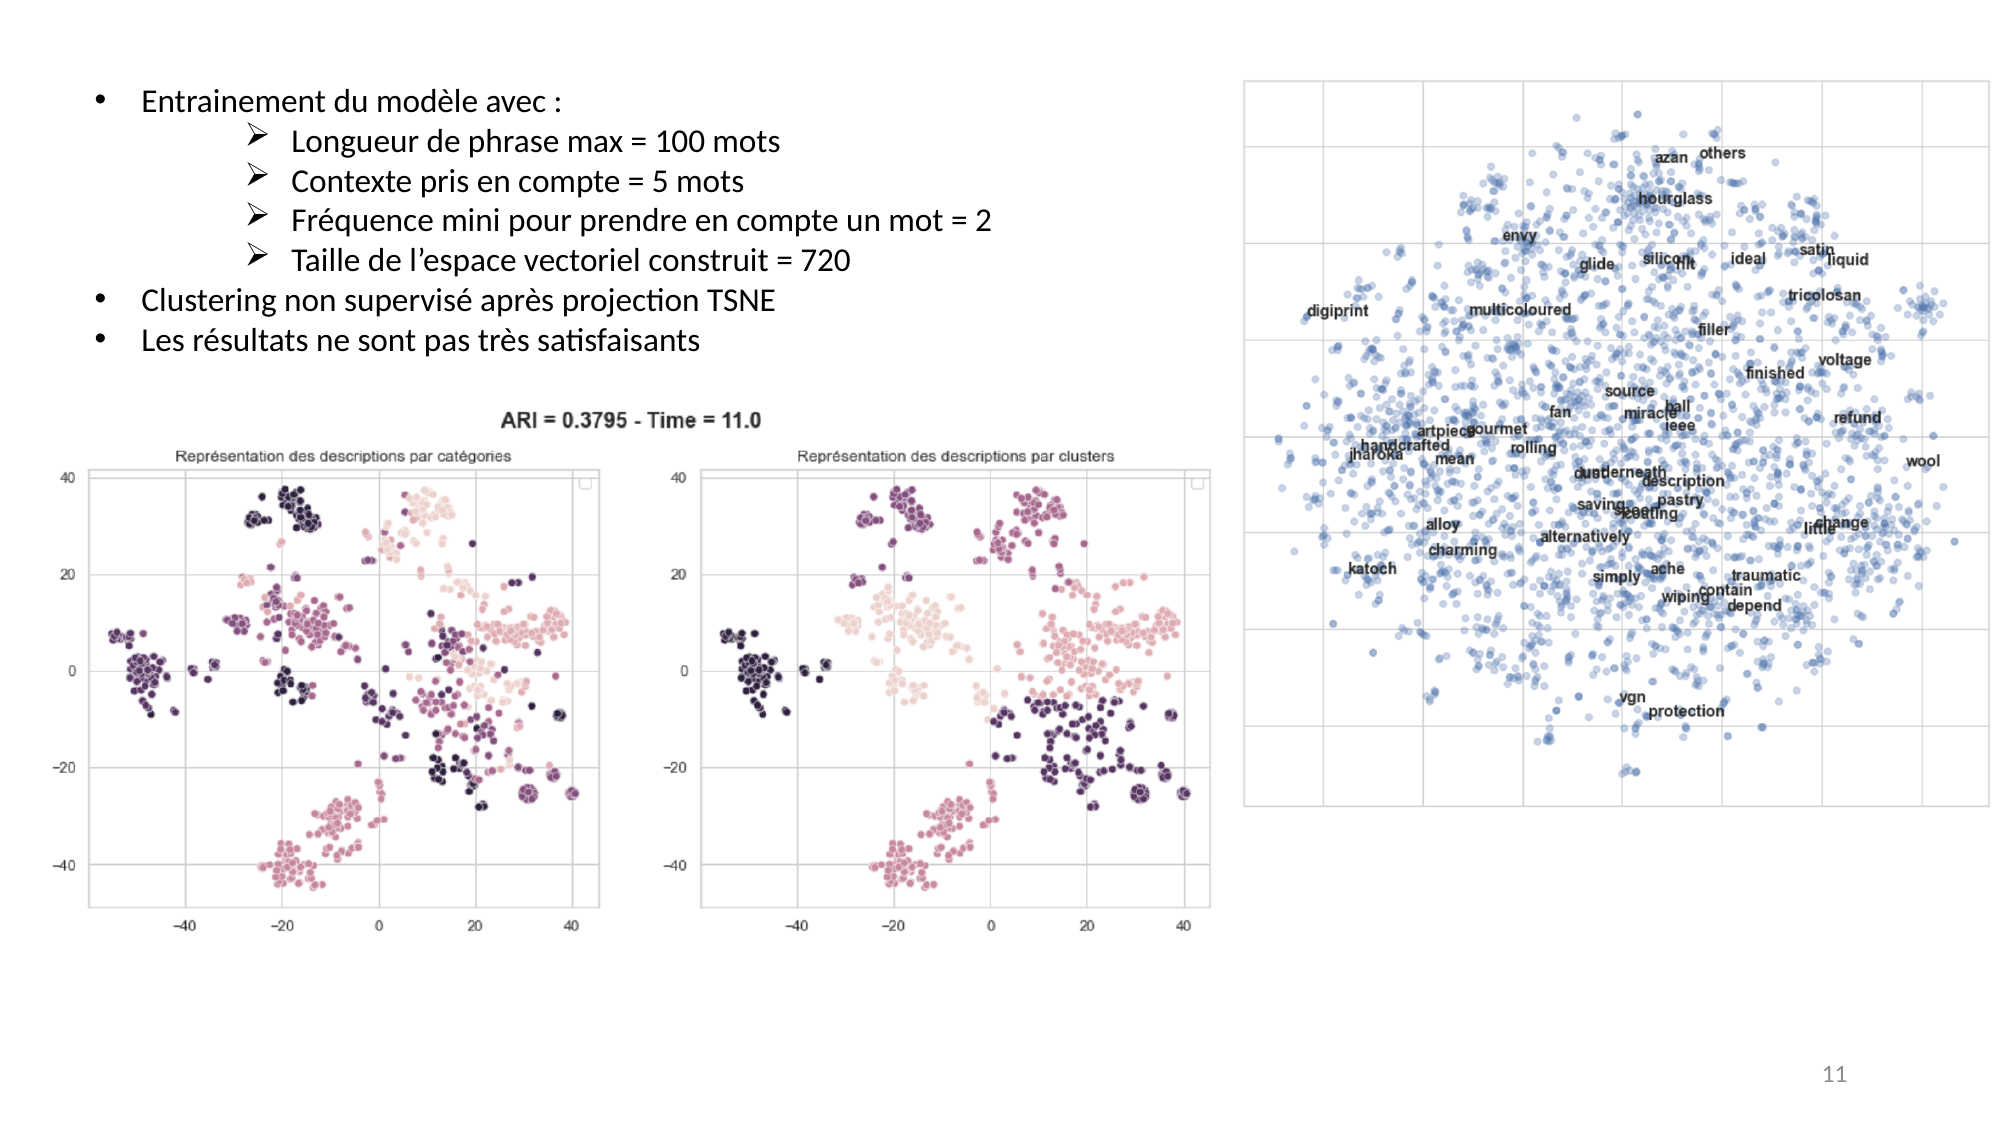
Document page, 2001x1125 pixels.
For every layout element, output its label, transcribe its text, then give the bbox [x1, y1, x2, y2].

slide_number 11 [1412, 1042, 1863, 1103]
picture [41, 71, 2000, 958]
text_box Entrainement du modèle avec : Longueur de phrase max = 100 mots Contexte pris en compte = 5 mots Fréquence mini pour prendre en compte un mot = 2 Taille de l’espace vectoriel construit = 720 Clustering non supervisé après projection TSNE Les résultats ne sont pas très satisfaisants [79, 71, 1083, 366]
